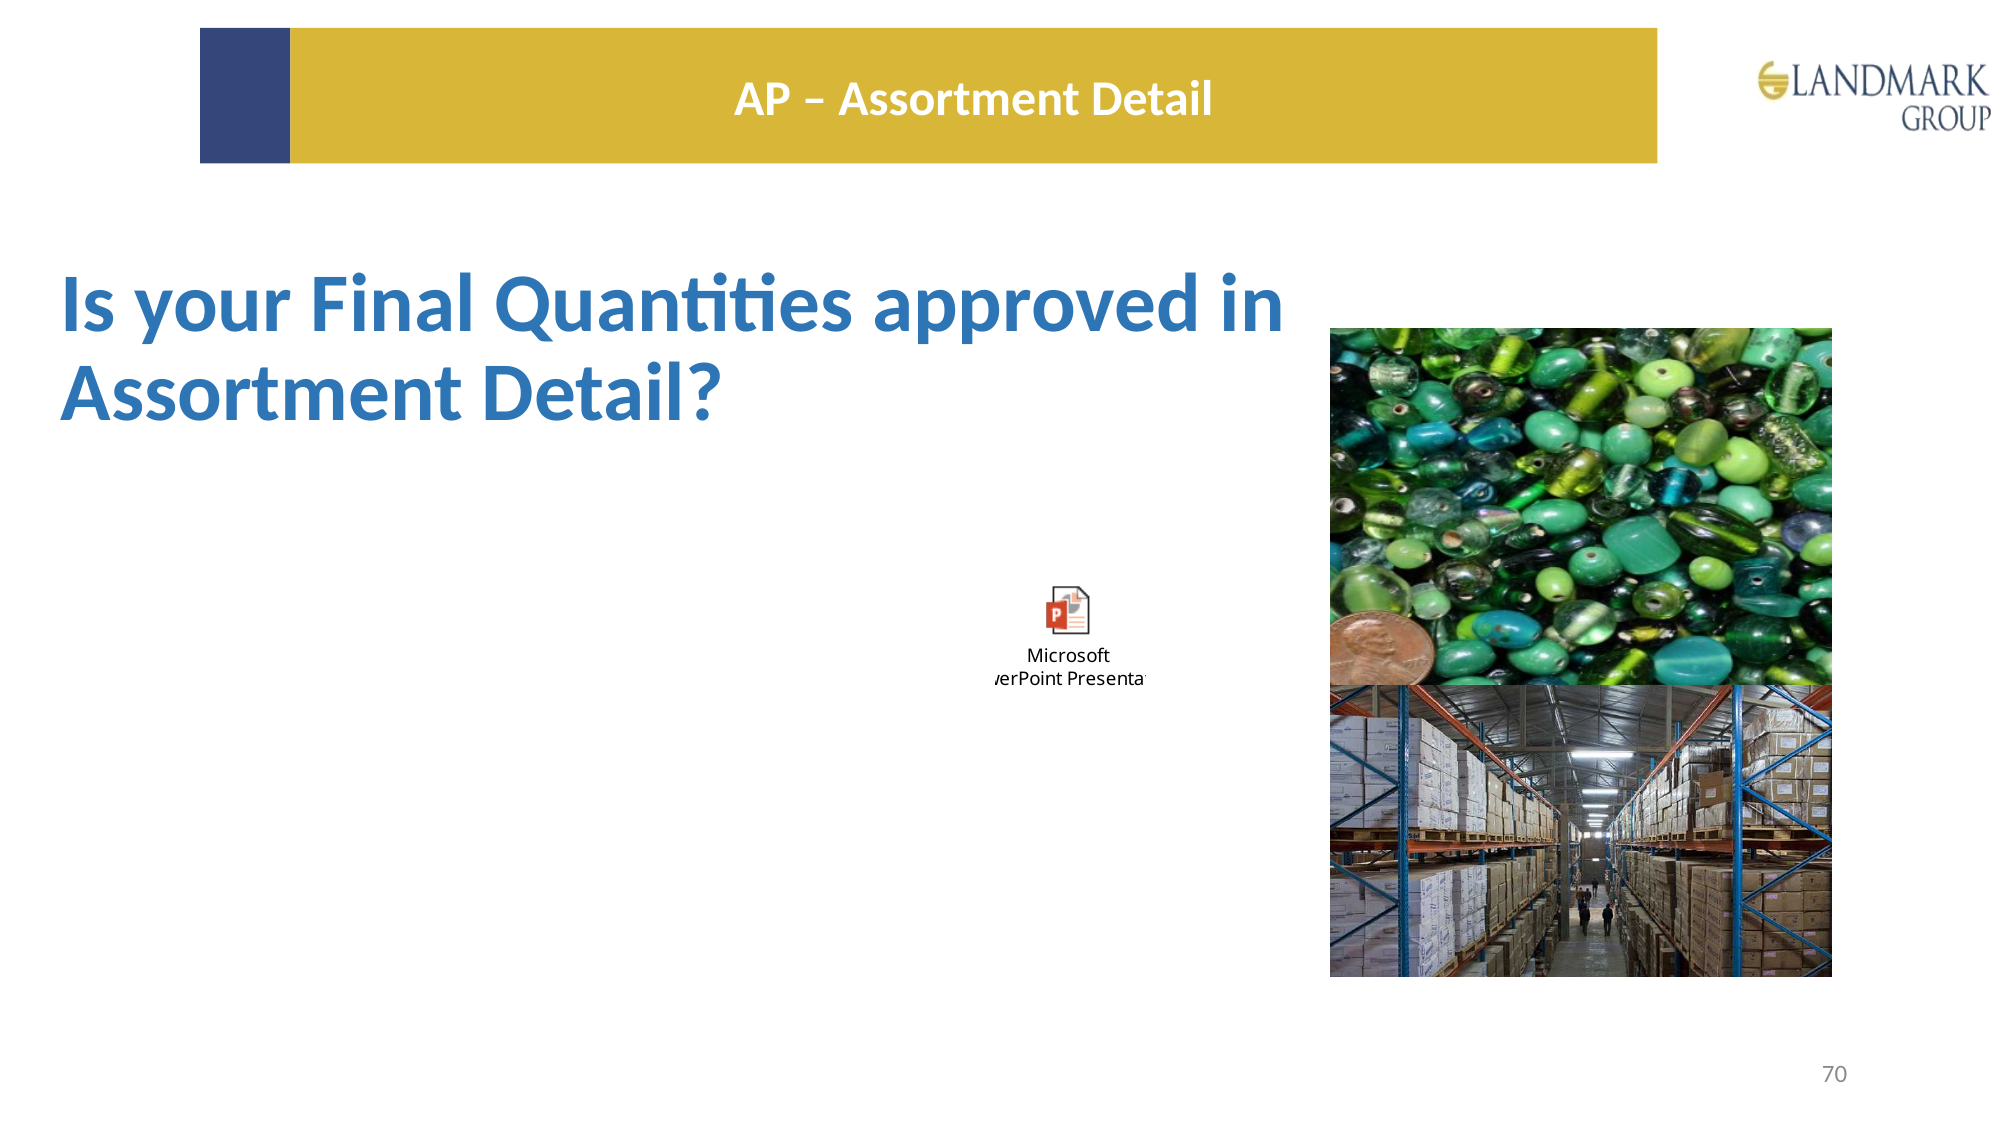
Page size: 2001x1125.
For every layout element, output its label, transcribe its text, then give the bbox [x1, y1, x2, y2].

subtitle Is your Final Quantities approved in Assortment Detail? [45, 251, 1461, 778]
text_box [200, 27, 1658, 164]
picture [1749, 47, 2000, 140]
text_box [995, 585, 1146, 713]
slide_number 70 [1412, 1042, 1863, 1103]
picture [1330, 328, 1832, 977]
